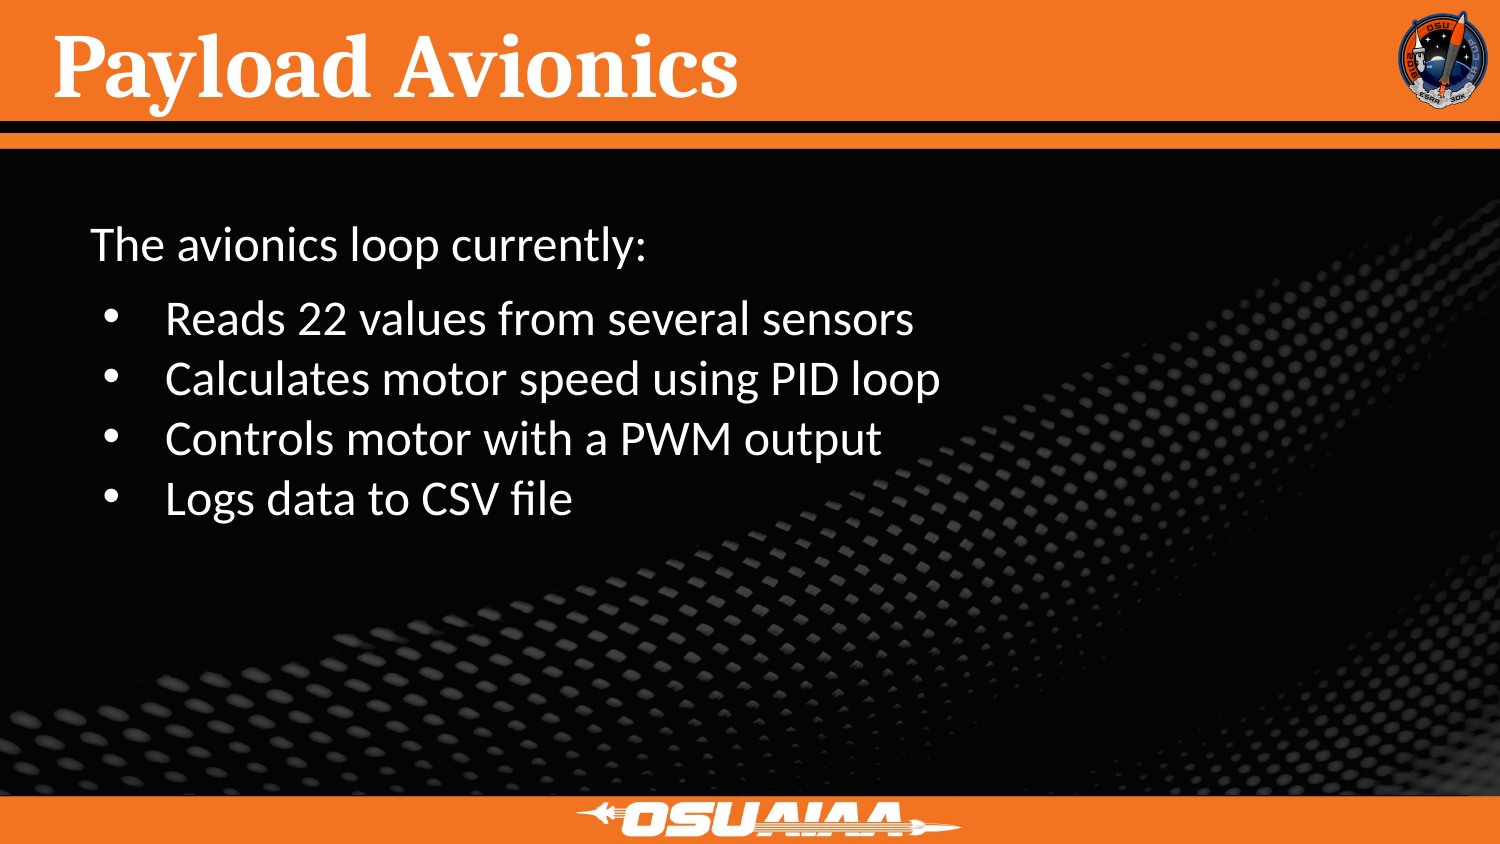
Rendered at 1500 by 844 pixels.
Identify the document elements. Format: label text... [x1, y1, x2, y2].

picture [0, 0, 1500, 844]
title Payload Avionics [37, 9, 1116, 113]
list The avionics loop currently: Reads 22 values from several sensors Calculates motor speed using PID loop Controls motor with a PWM output Logs data to CSV file [75, 196, 1466, 754]
